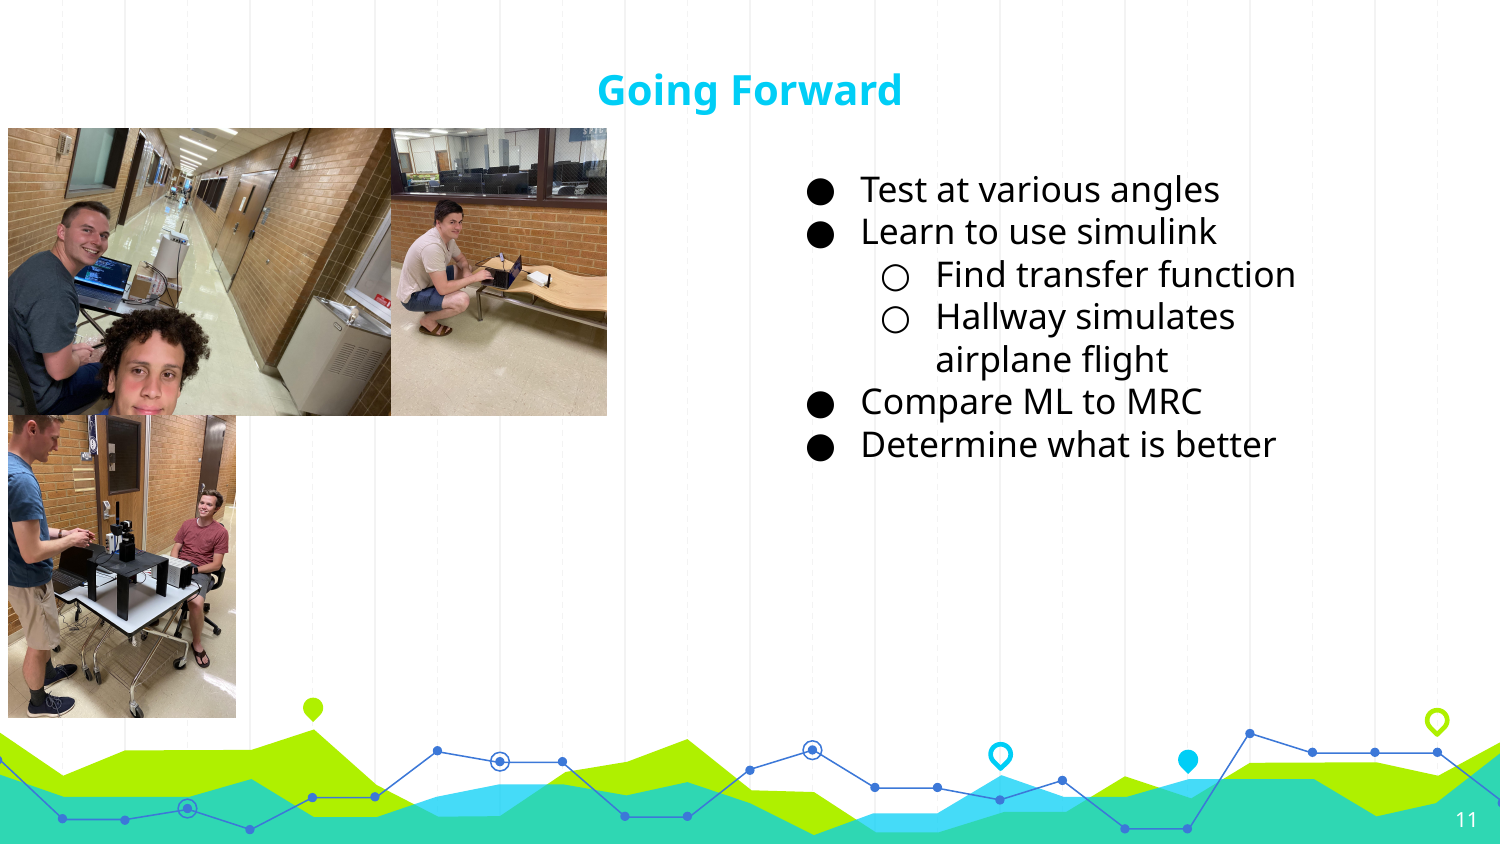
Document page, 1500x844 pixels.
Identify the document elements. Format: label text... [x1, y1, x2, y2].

slide_number ‹#› [1403, 791, 1494, 844]
picture [8, 128, 607, 719]
text_box Test at various angles Learn to use simulink Find transfer function Hallway simulates airplane flight Compare ML to MRC Determine what is better [770, 151, 1339, 480]
title Going Forward [176, 11, 1324, 129]
